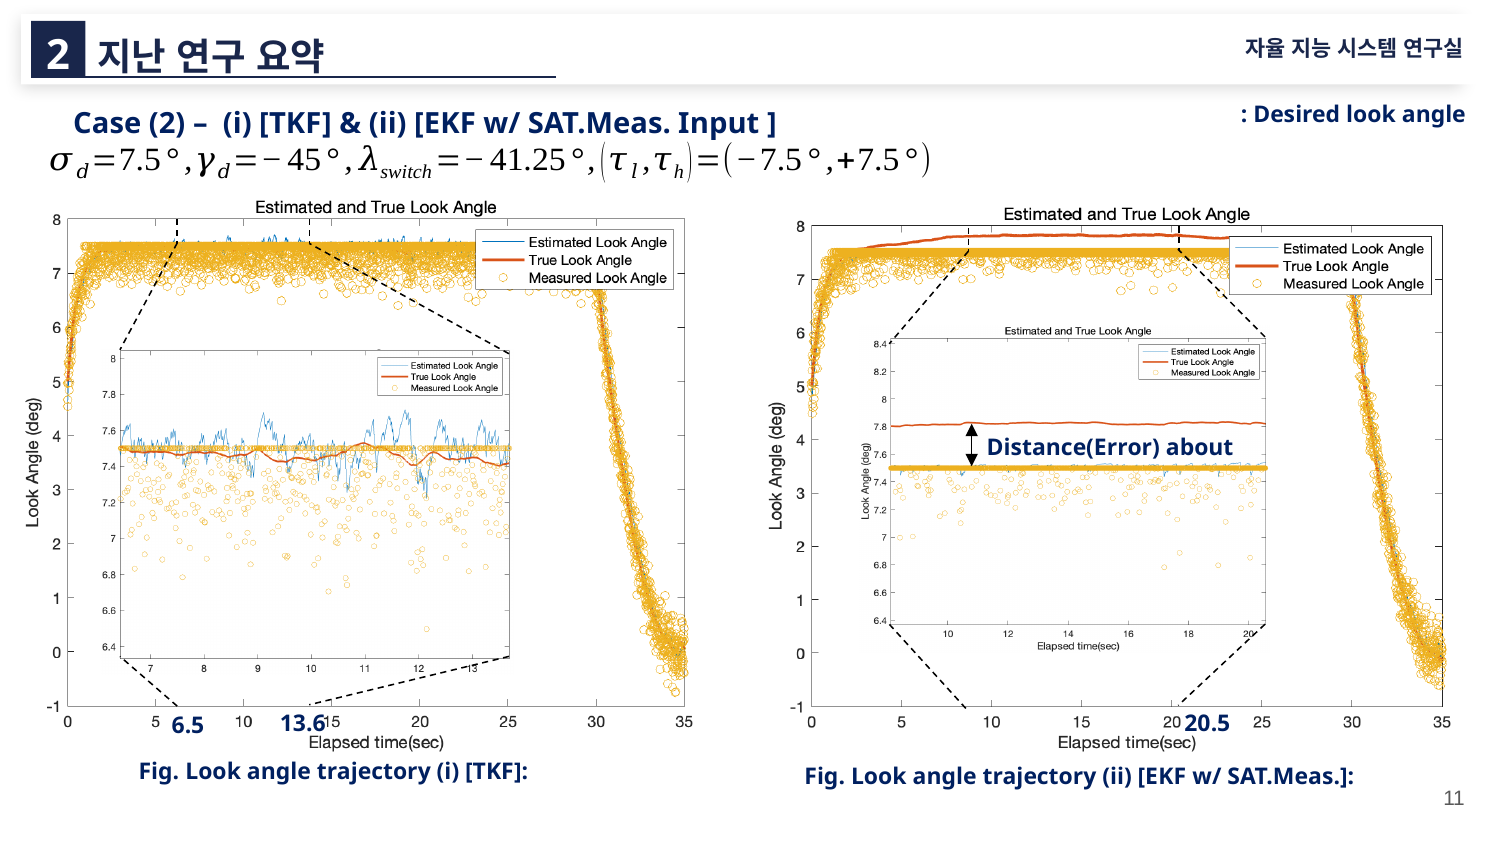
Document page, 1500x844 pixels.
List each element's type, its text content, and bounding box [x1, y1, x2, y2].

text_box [765, 204, 1453, 754]
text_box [119, 656, 178, 707]
picture [22, 197, 695, 754]
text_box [309, 656, 510, 705]
slide_number 11 [1389, 764, 1480, 830]
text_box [309, 243, 510, 355]
text_box 자율 지능 시스템 연구실 [734, 27, 1485, 69]
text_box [119, 242, 178, 350]
text_box [659, 12, 1481, 86]
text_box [23, 4, 655, 94]
